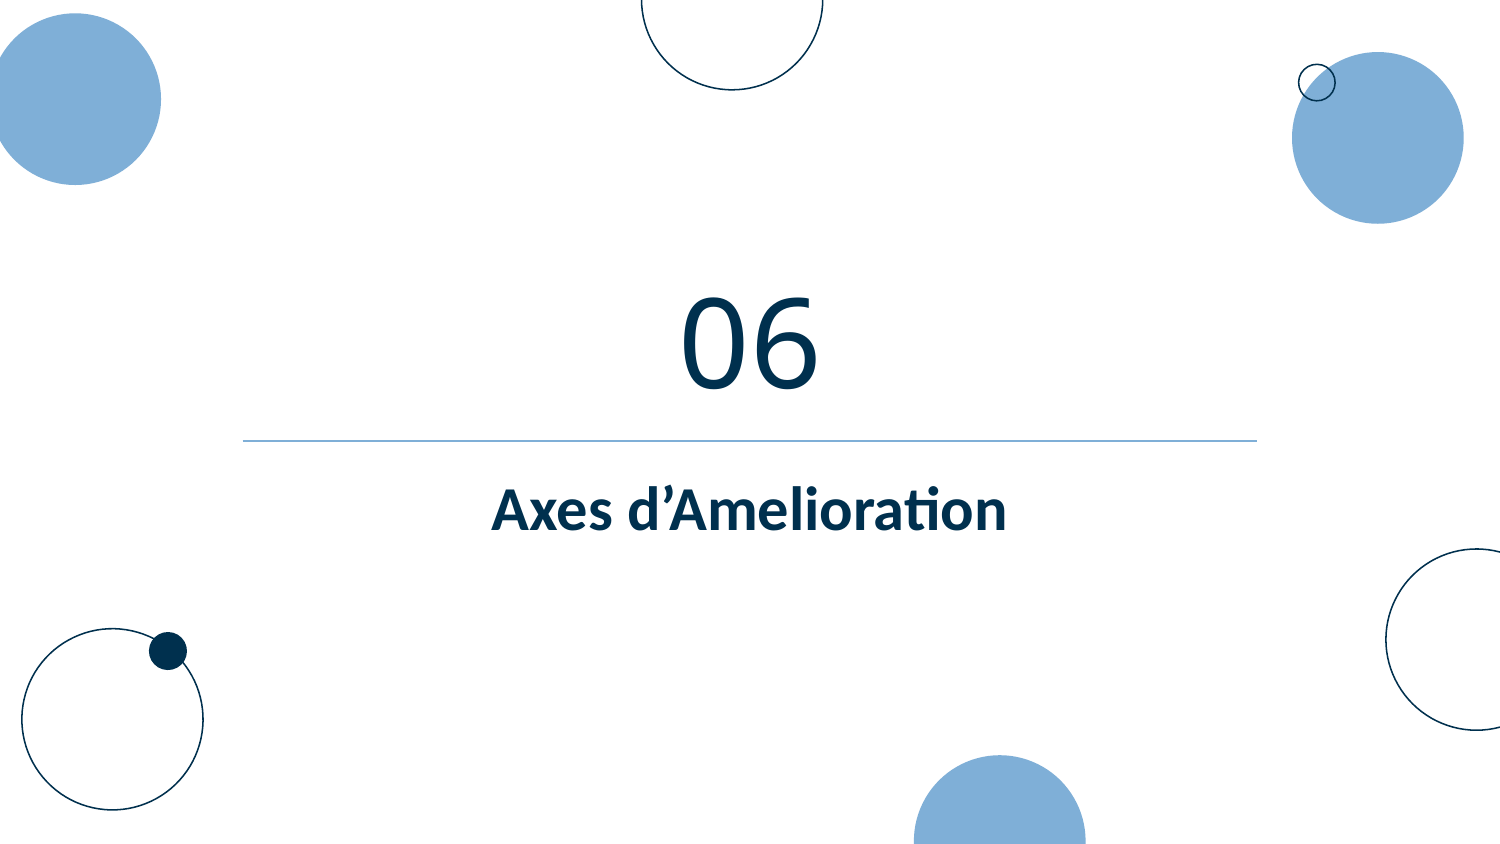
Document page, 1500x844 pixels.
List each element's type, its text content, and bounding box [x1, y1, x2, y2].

title Axes d’Amelioration [242, 453, 1258, 598]
title 06 [640, 246, 860, 429]
